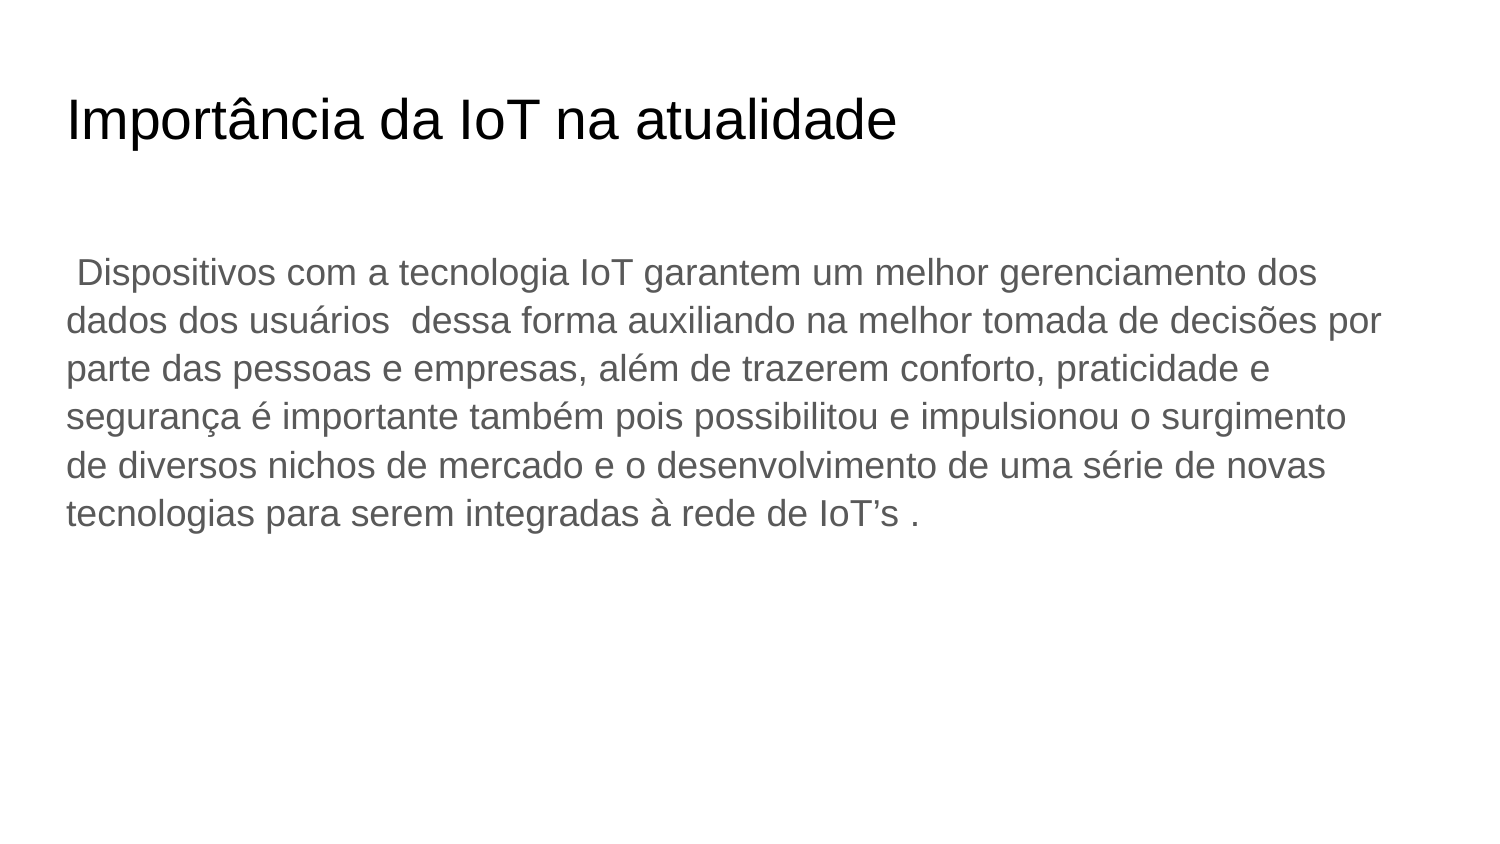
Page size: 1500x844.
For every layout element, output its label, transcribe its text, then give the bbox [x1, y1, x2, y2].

title Importância da IoT na atualidade [51, 72, 1449, 167]
list Dispositivos com a tecnologia IoT garantem um melhor gerenciamento dos dados dos usuários dessa forma auxiliando na melhor tomada de decisões por parte das pessoas e empresas, além de trazerem conforto, praticidade e segurança é importante também pois possibilitou e impulsionou o surgimento de diversos nichos de mercado e o desenvolvimento de uma série de novas tecnologias para serem integradas à rede de IoT’s . [51, 229, 1414, 675]
